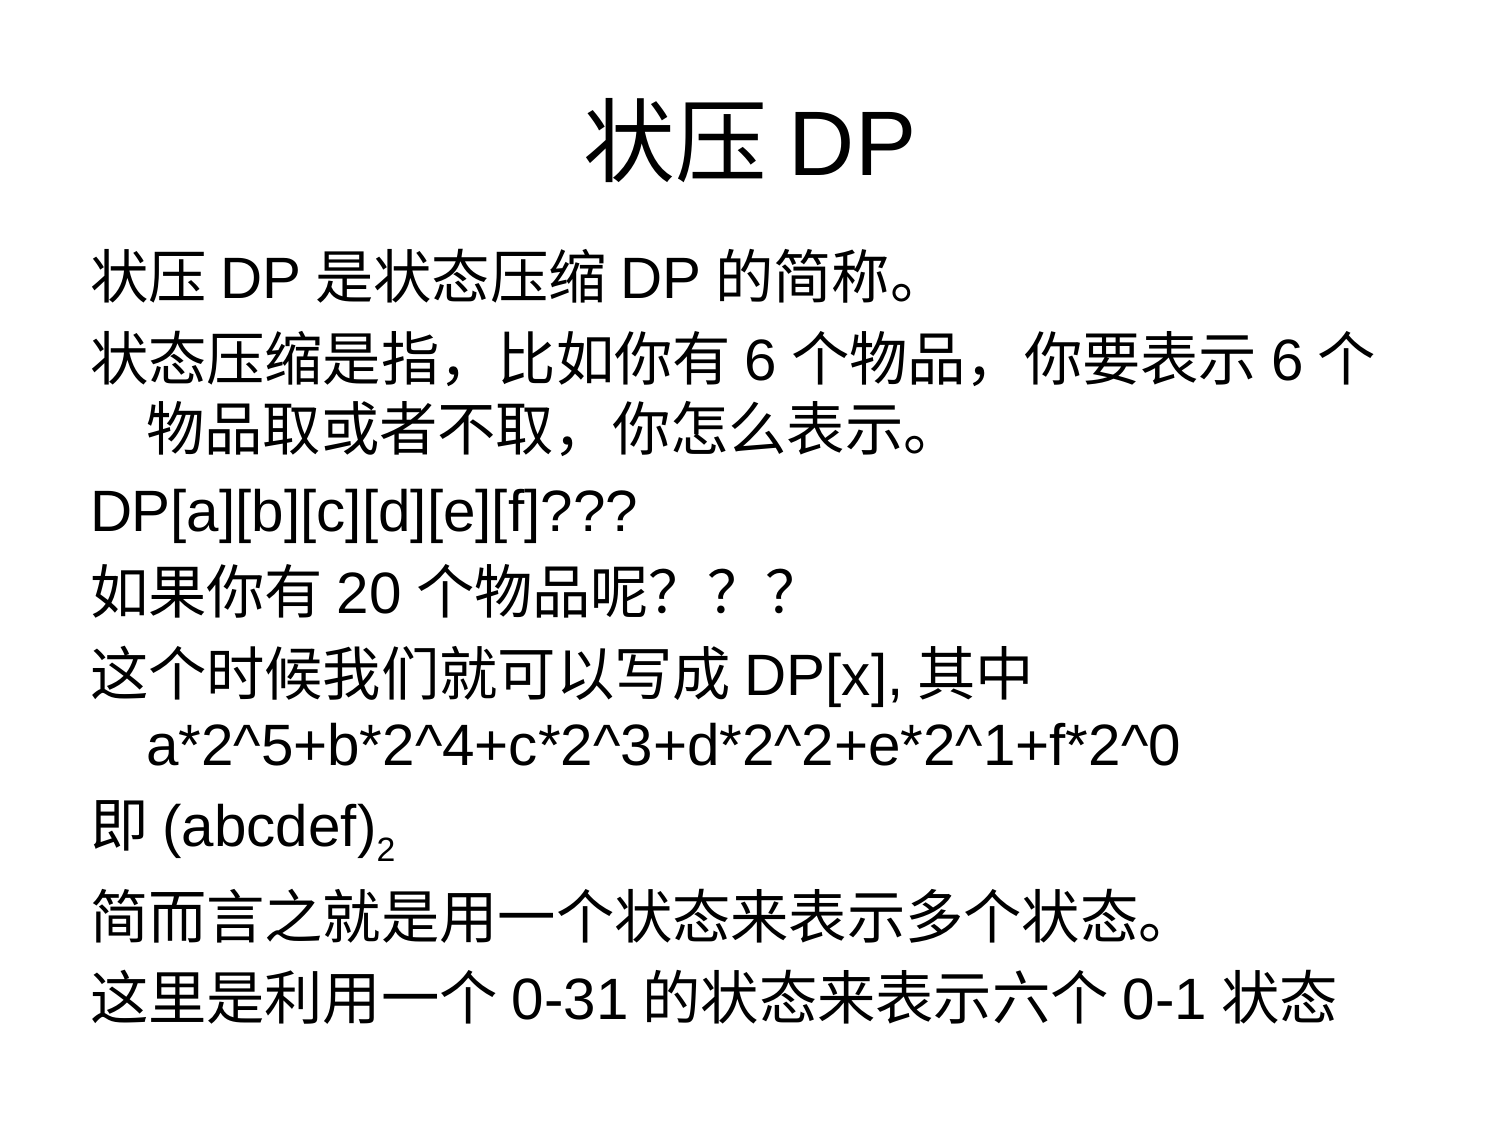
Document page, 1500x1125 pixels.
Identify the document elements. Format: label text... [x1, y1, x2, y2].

title 状压DP [75, 45, 1425, 232]
list 状压DP是状态压缩DP的简称。 状态压缩是指，比如你有6个物品，你要表示6个物品取或者不取，你怎么表示。 DP[a][b][c][d][e][f]??? 如果你有20个物品呢？？？ 这个时候我们就可以写成DP[x],其中a*2^5+b*2^4+c*2^3+d*2^2+e*2^1+f*2^0 即(abcdef)2 简而言之就是用一个状态来表示多个状态。 这里是利用一个0-31的状态来表示六个0-1状态 [75, 232, 1425, 975]
